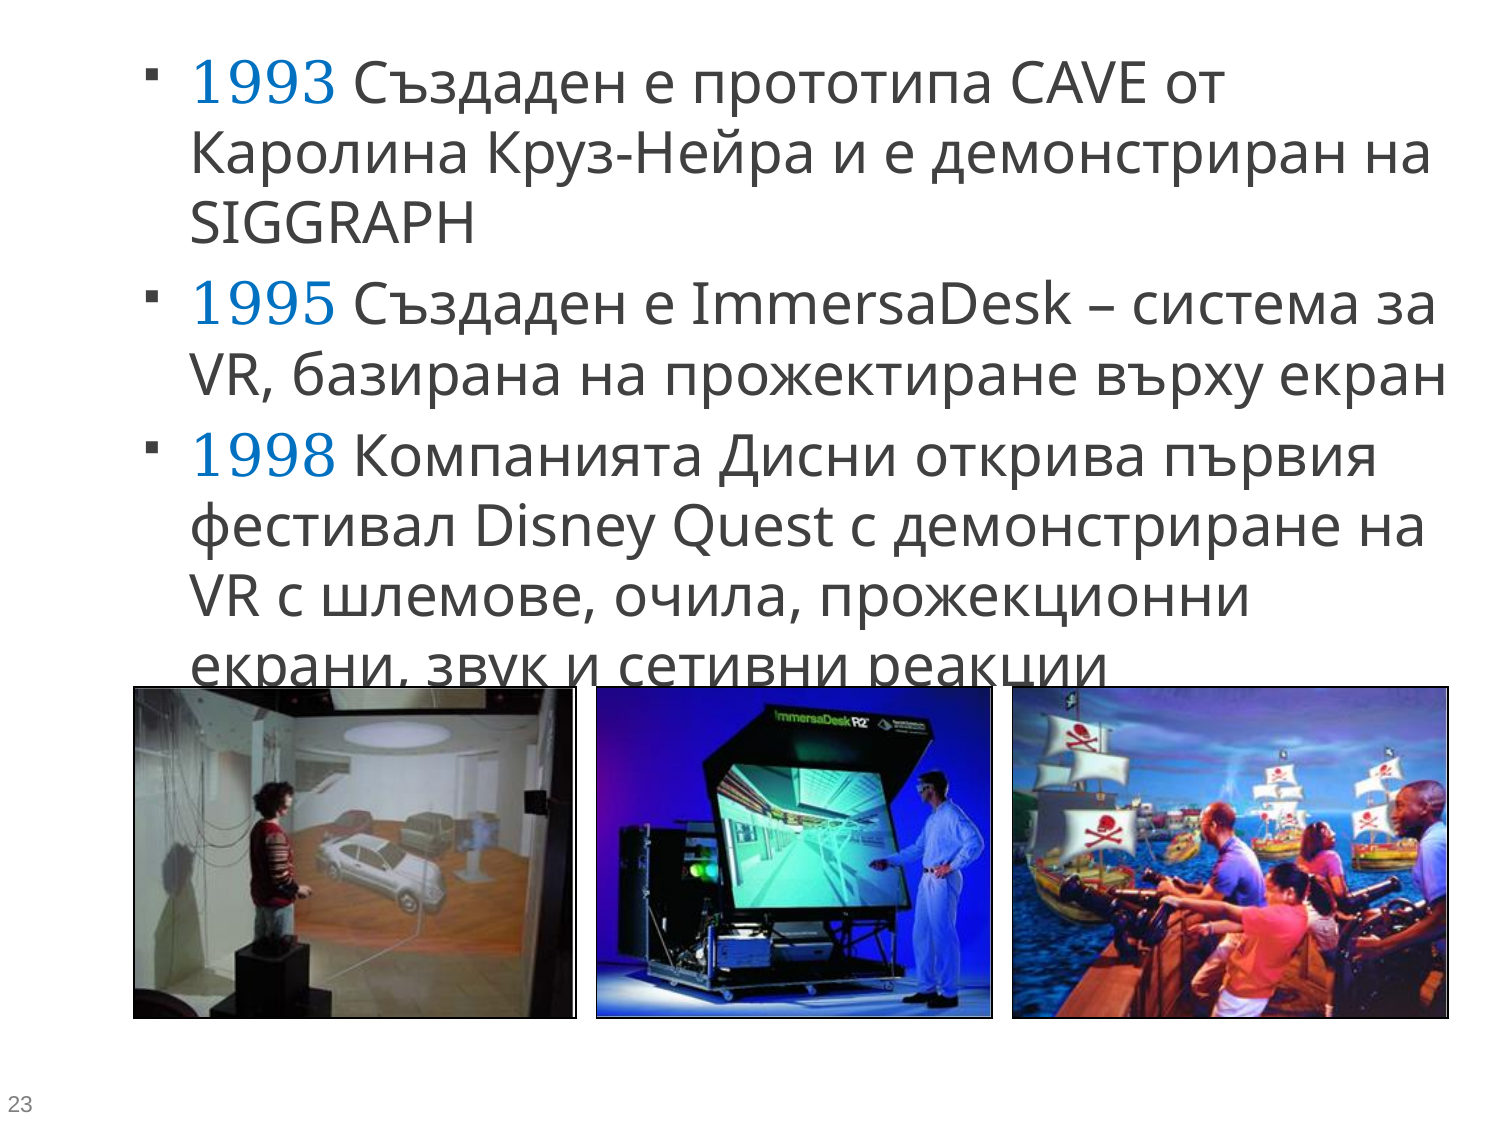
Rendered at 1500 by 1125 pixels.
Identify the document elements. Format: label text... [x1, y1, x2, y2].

picture [1013, 687, 1448, 1018]
picture [597, 687, 992, 1018]
picture [134, 687, 576, 1018]
list 1993 Създаден е прототипа CAVE от Каролина Круз-Нейра и е демонстриран на SIGGRAPH 1995 Създаден е ImmersaDesk – система за VR, базирана на прожектиране върху екран 1998 Компанията Дисни открива първия фестивал Disney Quest с демонстриране на VR с шлемове, очила, прожекционни екрани, звук и сетивни реакции [52, 37, 1488, 1113]
